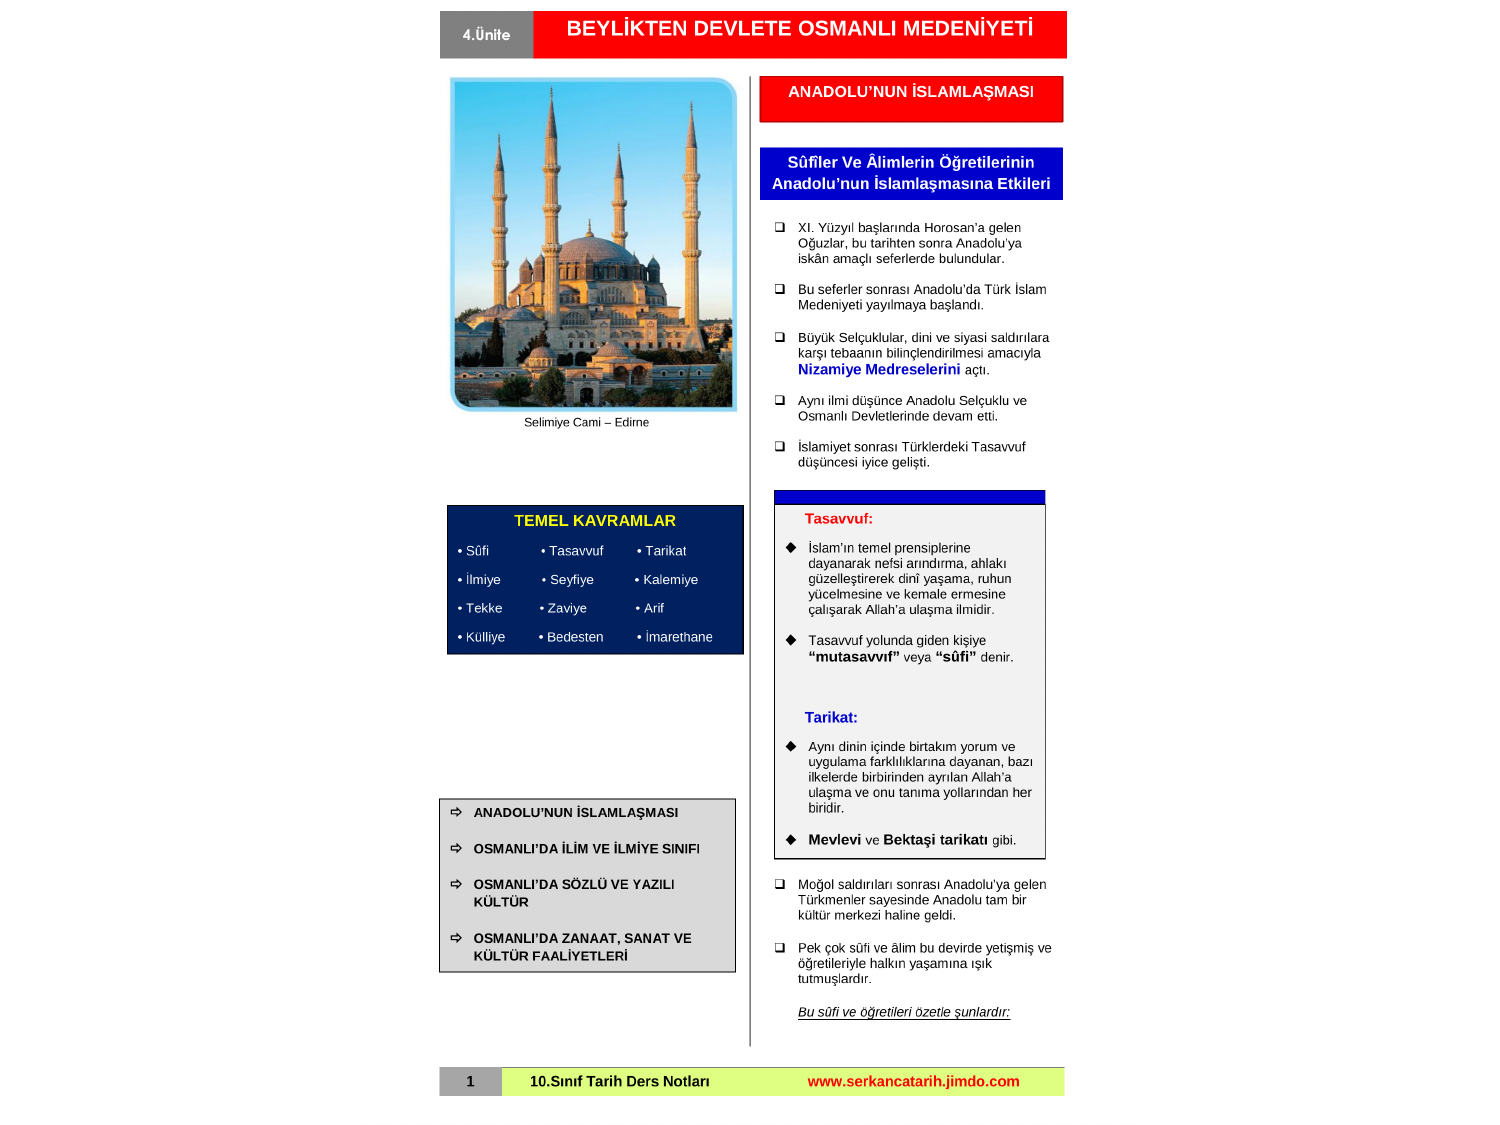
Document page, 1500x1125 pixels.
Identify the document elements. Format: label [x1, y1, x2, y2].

picture [351, 0, 1148, 1125]
